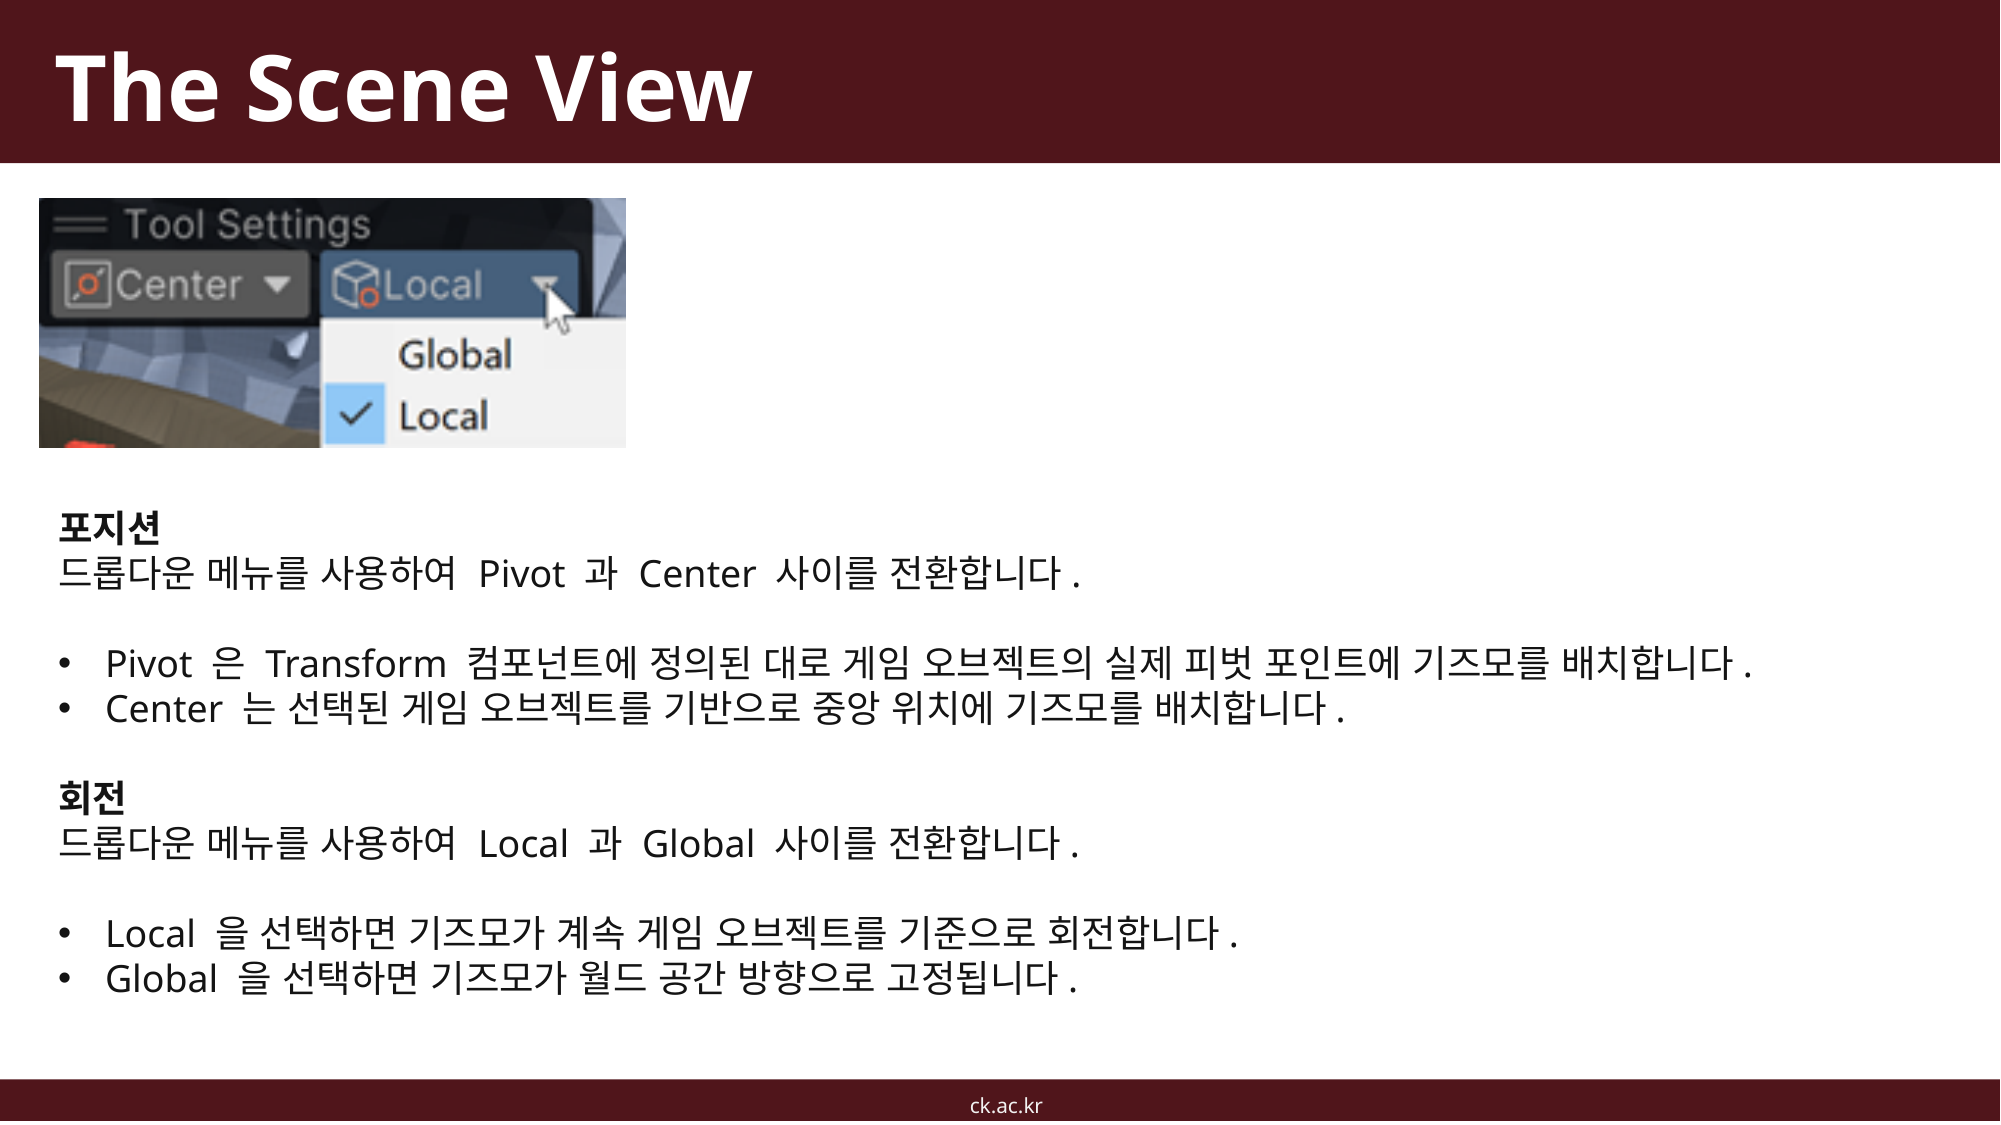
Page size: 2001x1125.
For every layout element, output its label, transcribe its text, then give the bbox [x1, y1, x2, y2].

title The Scene View [39, 34, 1978, 149]
footer ck.ac.kr [949, 1084, 1064, 1125]
text_box 포지션 드롭다운 메뉴를 사용하여 Pivot 과 Center 사이를 전환합니다. Pivot 은 Transform 컴포넌트에 정의된 대로 게임 오브젝트의 실제 피벗 포인트에 기즈모를 배치합니다. Center 는 선택된 게임 오브젝트를 기반으로 중앙 위치에 기즈모를 배치합니다. 회전 드롭다운 메뉴를 사용하여 Local 과 Global 사이를 전환합니다. Local 을 선택하면 기즈모가 계속 게임 오브젝트를 기준으로 회전합니다. Global 을 선택하면 기즈모가 월드 공간 방향으로 고정됩니다. [43, 497, 1978, 1008]
picture [39, 198, 626, 448]
